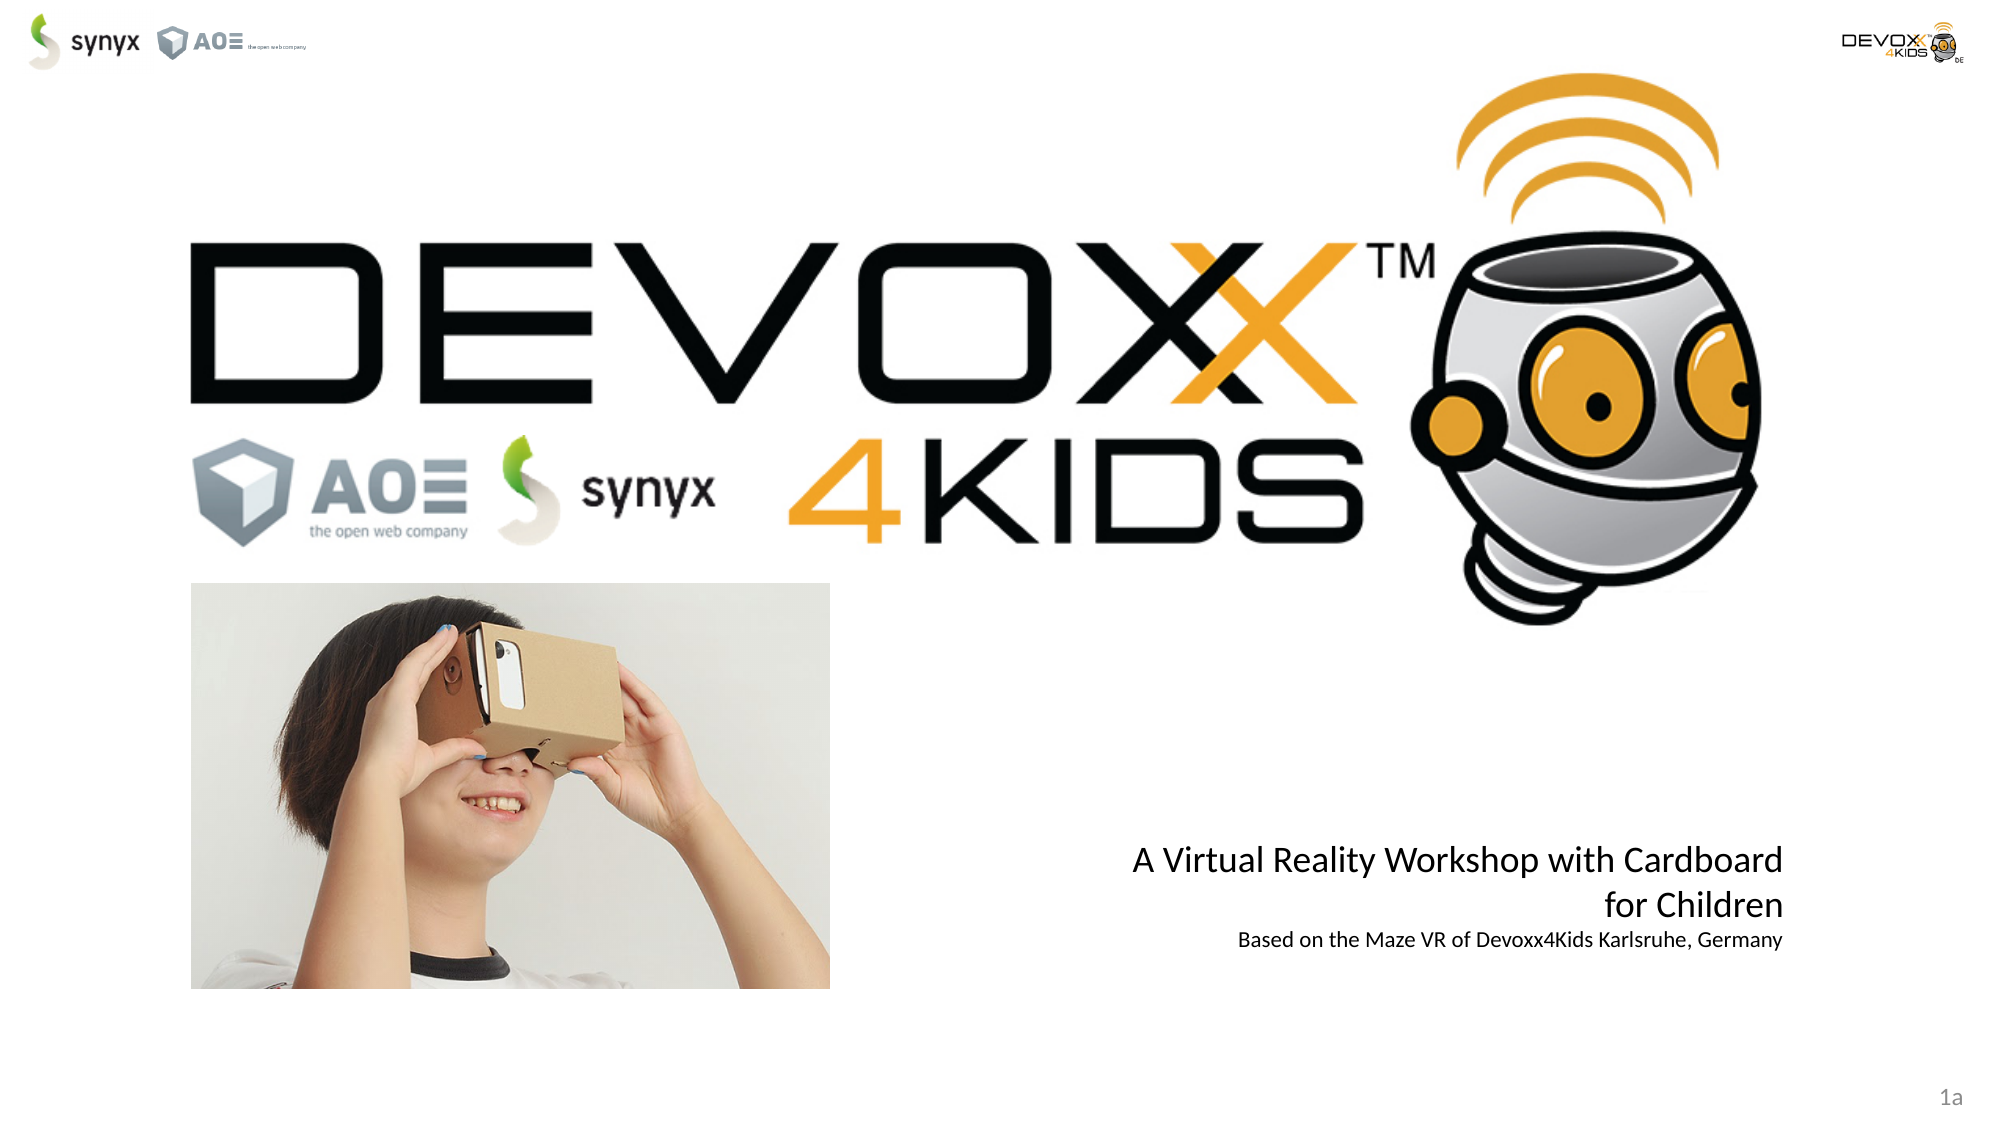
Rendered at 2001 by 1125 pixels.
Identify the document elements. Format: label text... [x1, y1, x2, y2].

picture [22, 9, 313, 74]
picture [166, 20, 1965, 990]
text_box A Virtual Reality Workshop with Cardboard for Children Based on the Maze VR of Devoxx4Kids Karlsruhe, Germany [830, 827, 1799, 960]
